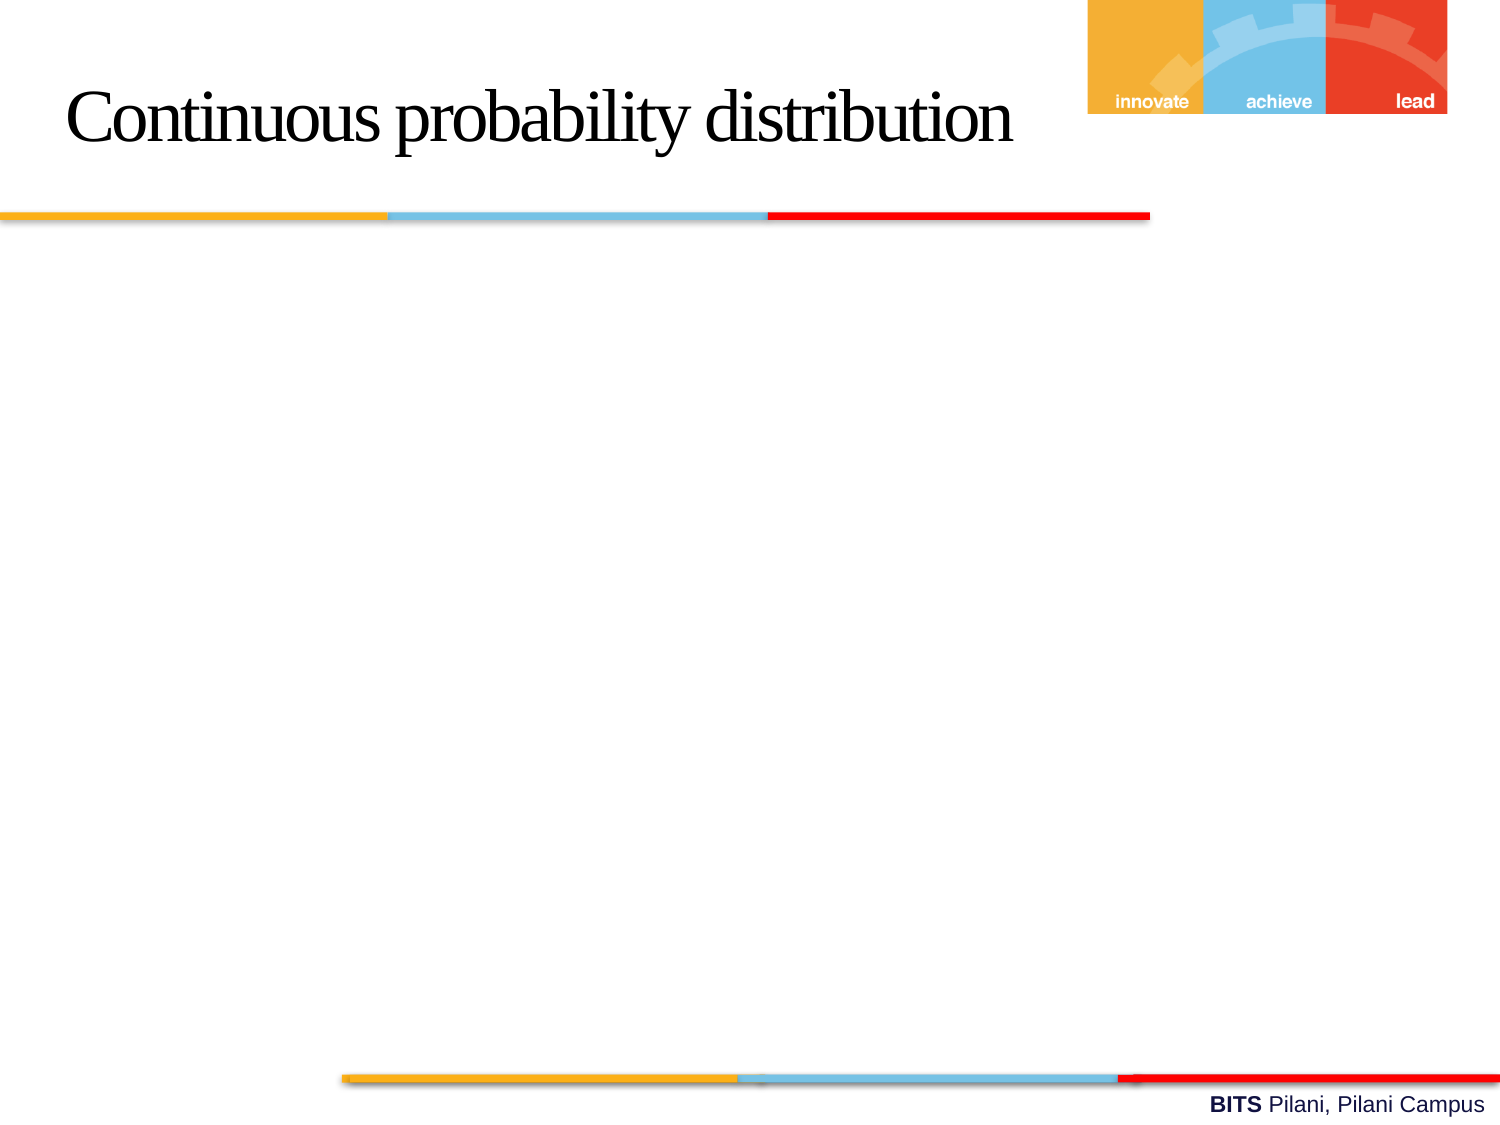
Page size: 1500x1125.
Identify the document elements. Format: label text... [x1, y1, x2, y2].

picture [1087, 0, 1448, 114]
list Continuous probability distribution [49, 24, 1088, 213]
